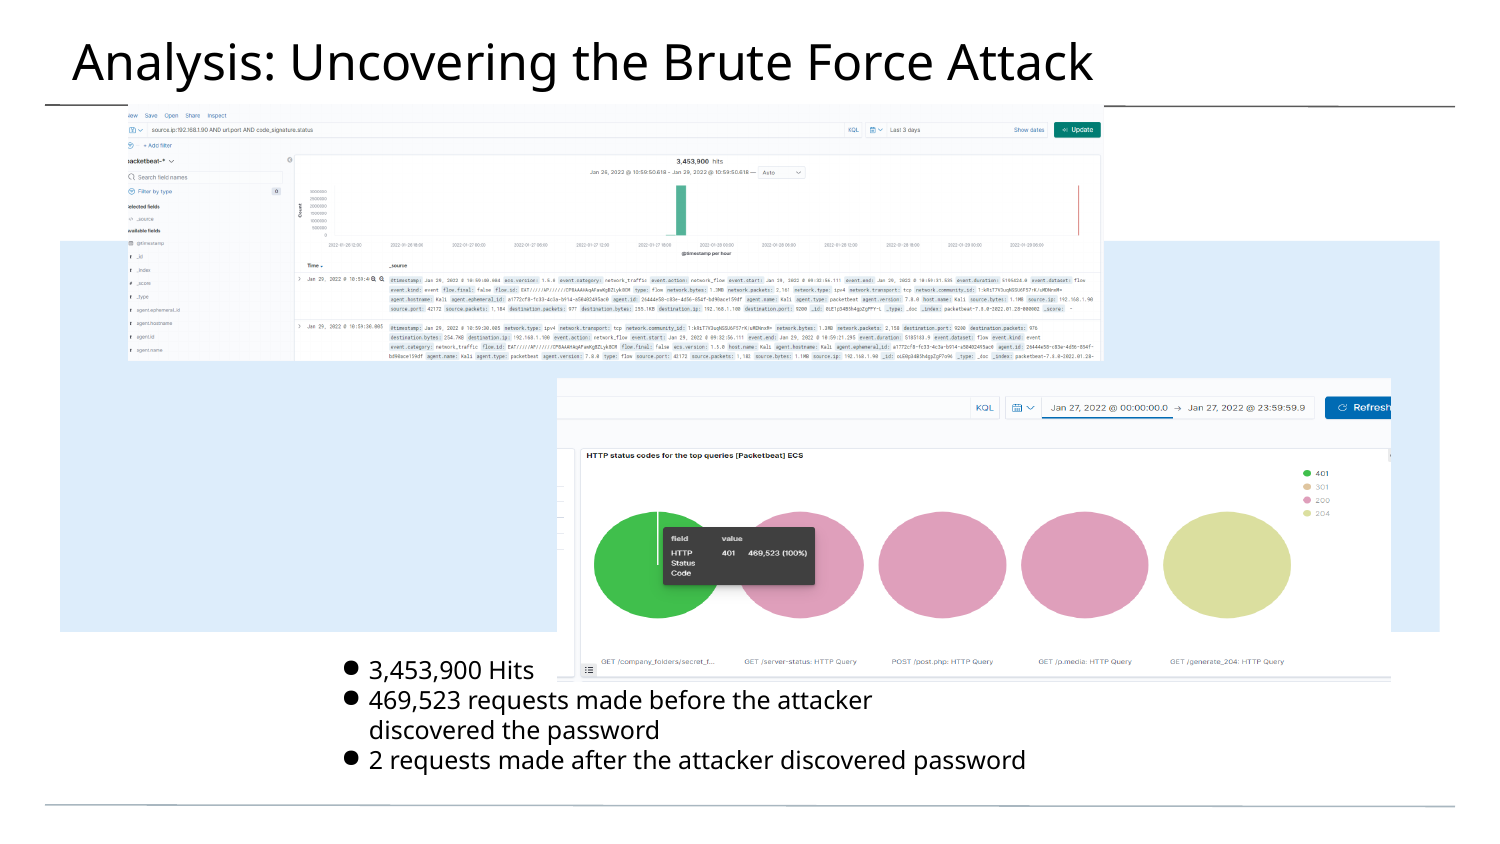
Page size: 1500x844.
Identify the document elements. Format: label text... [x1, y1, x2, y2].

subtitle 3,453,900 Hits 469,523 requests made before the attacker discovered the password 2 requests made after the attacker discovered password [241, 639, 1192, 799]
title Analysis: Uncovering the Brute Force Attack [0, 0, 1500, 88]
picture [557, 377, 1391, 683]
text_box [60, 240, 1440, 632]
picture [127, 104, 1104, 362]
